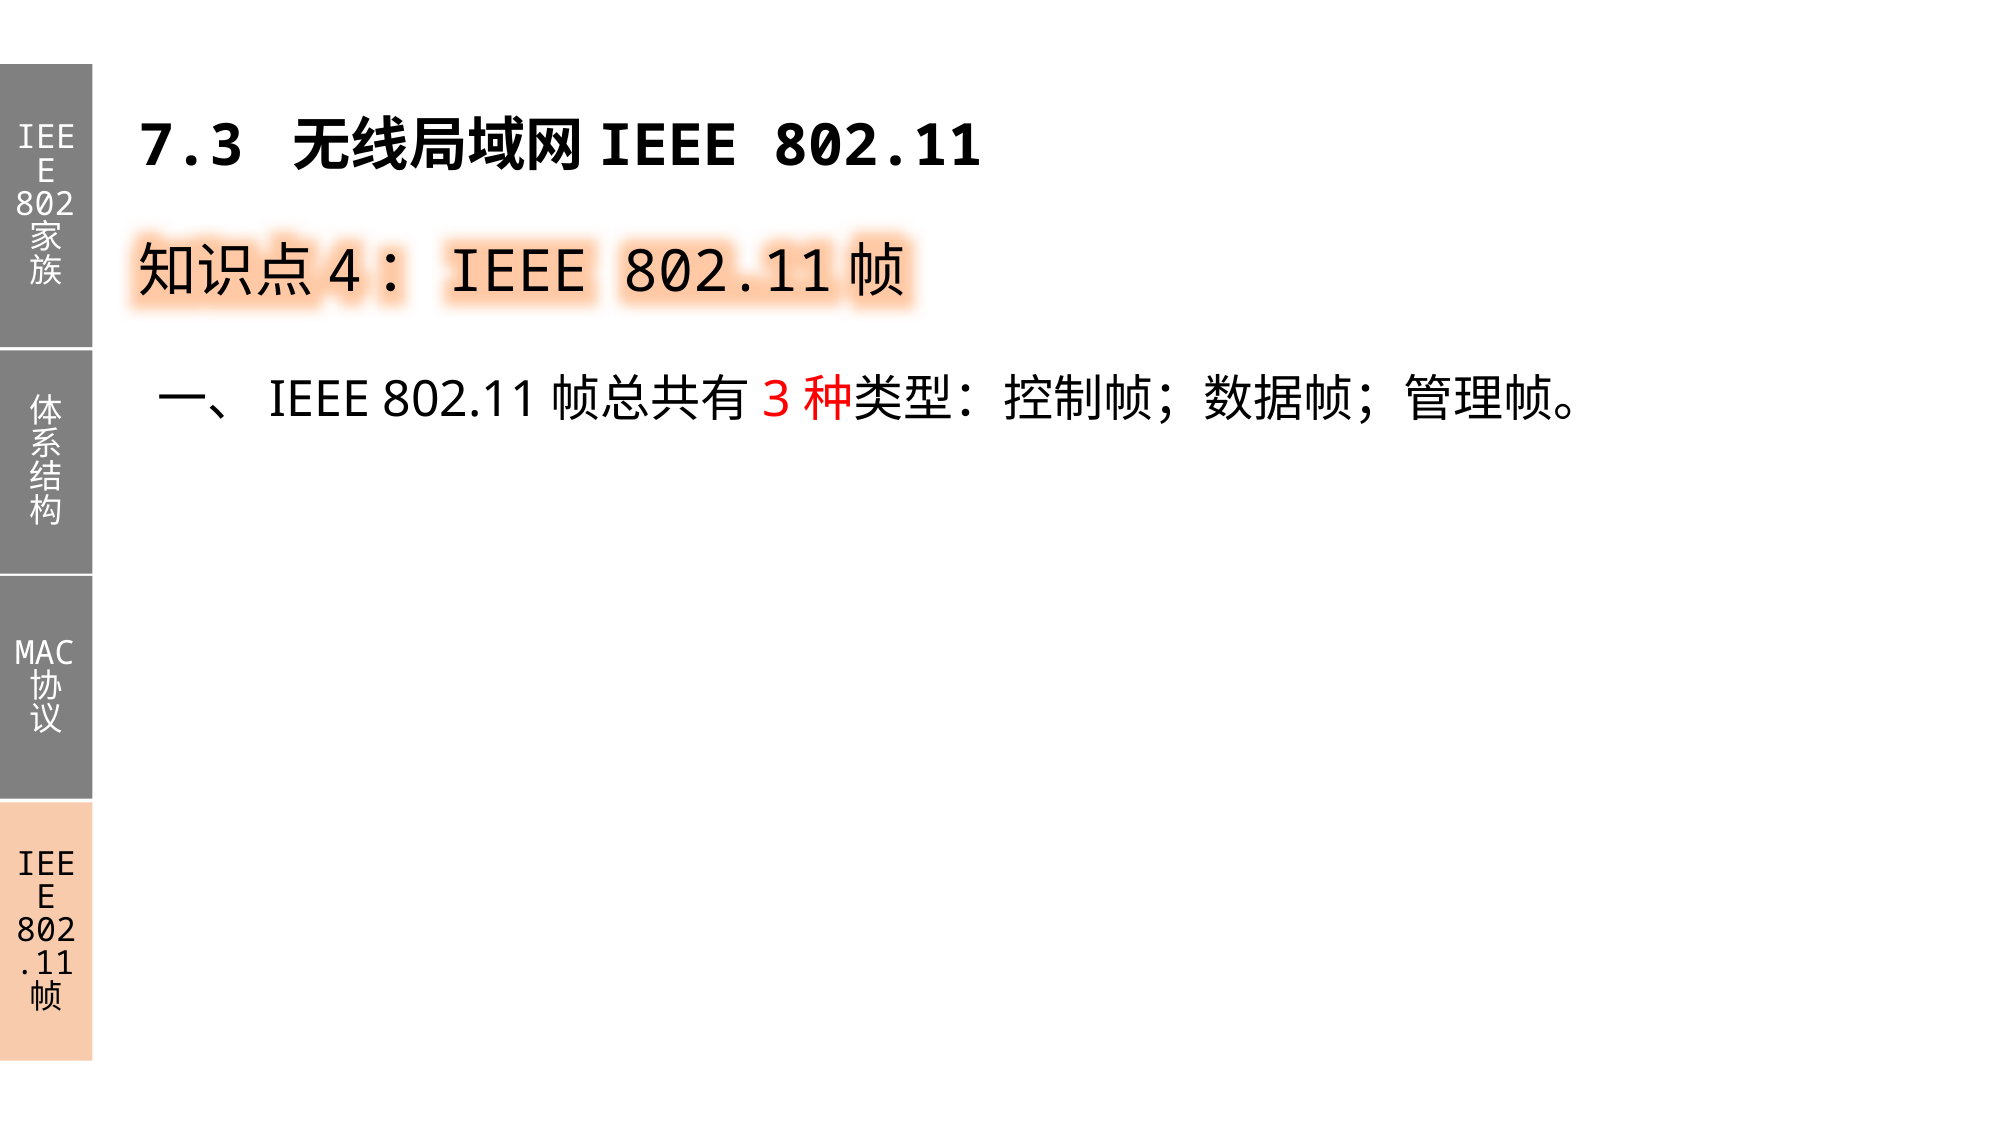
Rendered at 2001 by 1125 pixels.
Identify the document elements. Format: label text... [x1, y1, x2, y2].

text_box 一、IEEE 802.11帧总共有3种类型：控制帧；数据帧；管理帧。 [142, 328, 1945, 434]
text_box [0, 64, 93, 1061]
text_box 知识点4：IEEE 802.11帧 [120, 172, 1945, 329]
text_box 7.3 无线局域网IEEE 802.11 [120, 97, 1568, 154]
